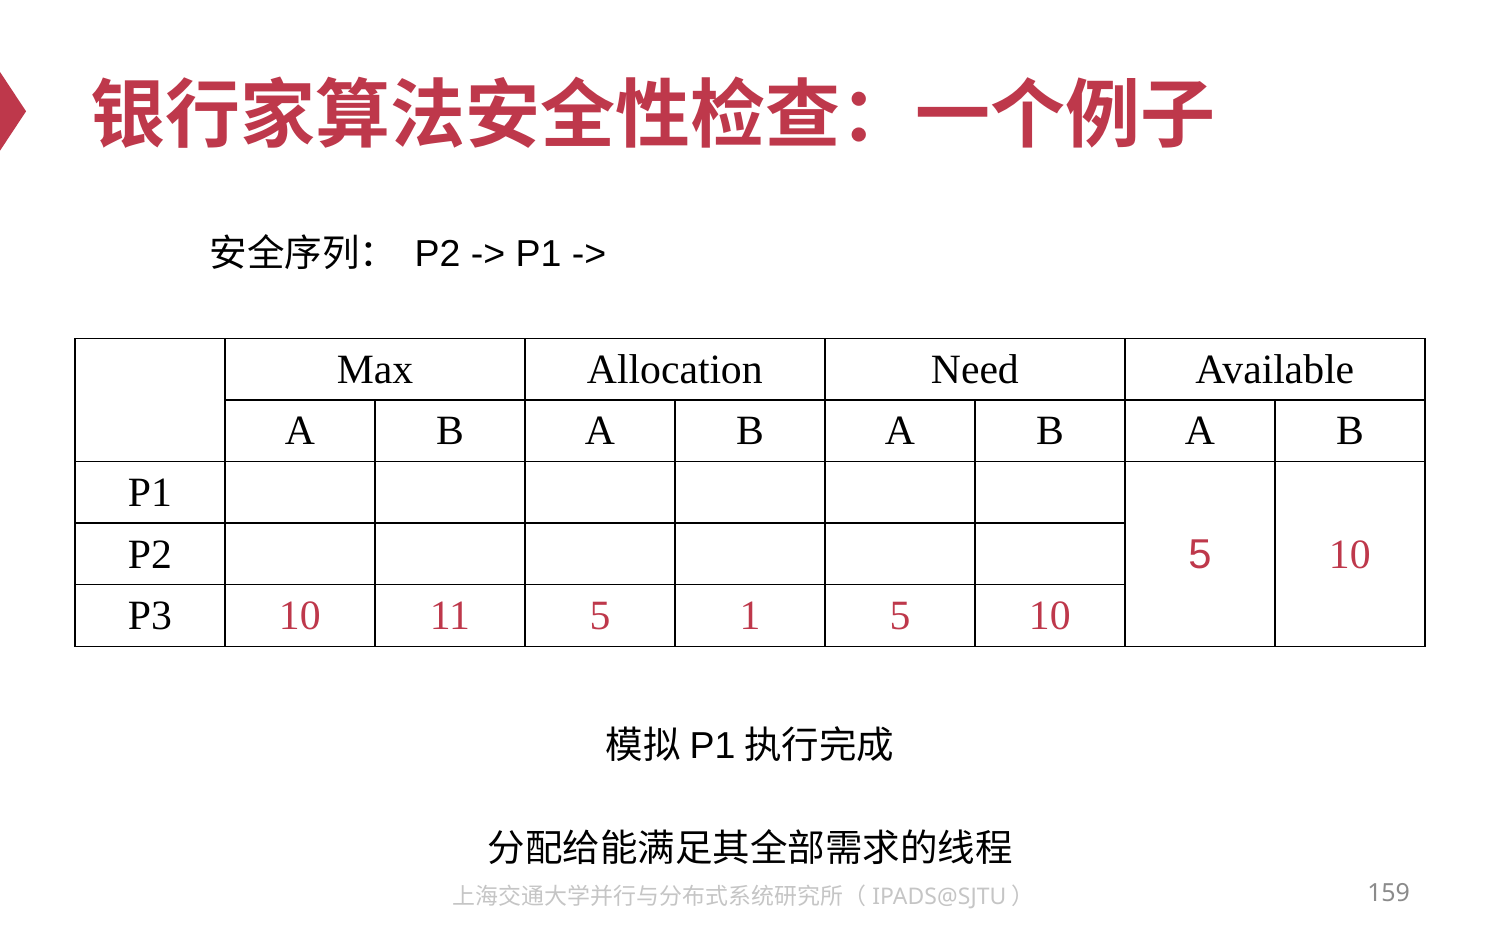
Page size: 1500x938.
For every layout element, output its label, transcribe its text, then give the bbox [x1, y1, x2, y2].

table_cell 10 [226, 585, 374, 646]
table_cell P2 [76, 524, 224, 584]
table_cell [226, 524, 374, 584]
table_header Available [1126, 339, 1424, 399]
table_cell [226, 462, 374, 522]
table_cell A [1126, 401, 1274, 461]
table_cell [976, 462, 1124, 522]
table_cell A [826, 401, 974, 461]
table_cell P1 [76, 462, 224, 522]
table_cell 5 [526, 585, 674, 646]
table_cell [826, 462, 974, 522]
table_cell 10 [1276, 462, 1424, 646]
text_box 安全序列： P2 -> P1 -> [194, 199, 1341, 282]
table_header Max [226, 339, 524, 399]
table_cell 5 [826, 585, 974, 646]
table_header [76, 339, 224, 461]
table_cell [526, 524, 674, 584]
table_cell [376, 524, 524, 584]
table_cell B [976, 401, 1124, 461]
table_cell 5 [1126, 462, 1274, 646]
table_cell B [376, 401, 524, 461]
text_box 模拟P1执行完成 [177, 691, 1323, 774]
table_header Need [826, 339, 1124, 399]
table_cell 11 [376, 585, 524, 646]
text_box 分配给能满足其全部需求的线程 [177, 793, 1323, 876]
table_cell B [676, 401, 824, 461]
table_cell B [1276, 401, 1424, 461]
table_cell 1 [676, 585, 824, 646]
footer 上海交通大学并行与分布式系统研究所（IPADS@SJTU） [418, 870, 1069, 921]
slide_number 159 [1074, 868, 1425, 919]
table_cell [976, 524, 1124, 584]
table_cell [676, 462, 824, 522]
table_cell 10 [976, 585, 1124, 646]
table_cell [676, 524, 824, 584]
table_cell [526, 462, 674, 522]
table_cell [376, 462, 524, 522]
title 银行家算法安全性检查：一个例子 [75, 37, 1425, 186]
table_header Allocation [526, 339, 824, 399]
table_cell A [526, 401, 674, 461]
table_cell P3 [76, 585, 224, 646]
table_cell A [226, 401, 374, 461]
table_cell [826, 524, 974, 584]
